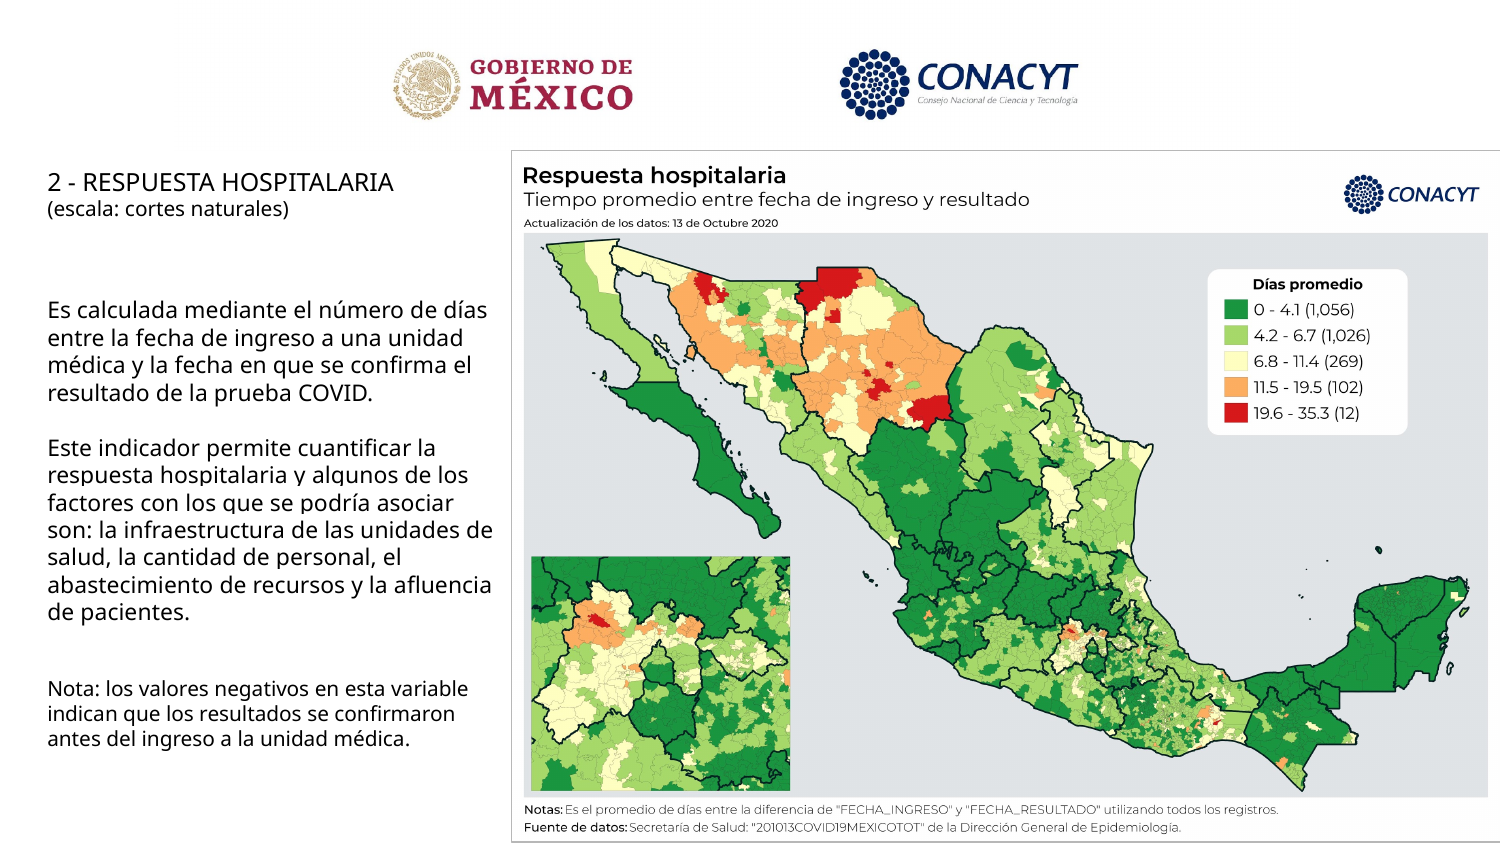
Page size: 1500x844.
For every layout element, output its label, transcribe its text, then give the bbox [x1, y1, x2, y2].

text_box 2 - RESPUESTA HOSPITALARIA (escala: cortes naturales) Es calculada mediante el número de días entre la fecha de ingreso a una unidad médica y la fecha en que se confirma el resultado de la prueba COVID. Este indicador permite cuantificar la respuesta hospitalaria y algunos de los factores con los que se podría asociar son: la infraestructura de las unidades de salud, la cantidad de personal, el abastecimiento de recursos y la afluencia de pacientes. Nota: los valores negativos en esta variable indican que los resultados se confirmaron antes del ingreso a la unidad médica. [32, 151, 509, 842]
picture [174, 0, 1500, 842]
